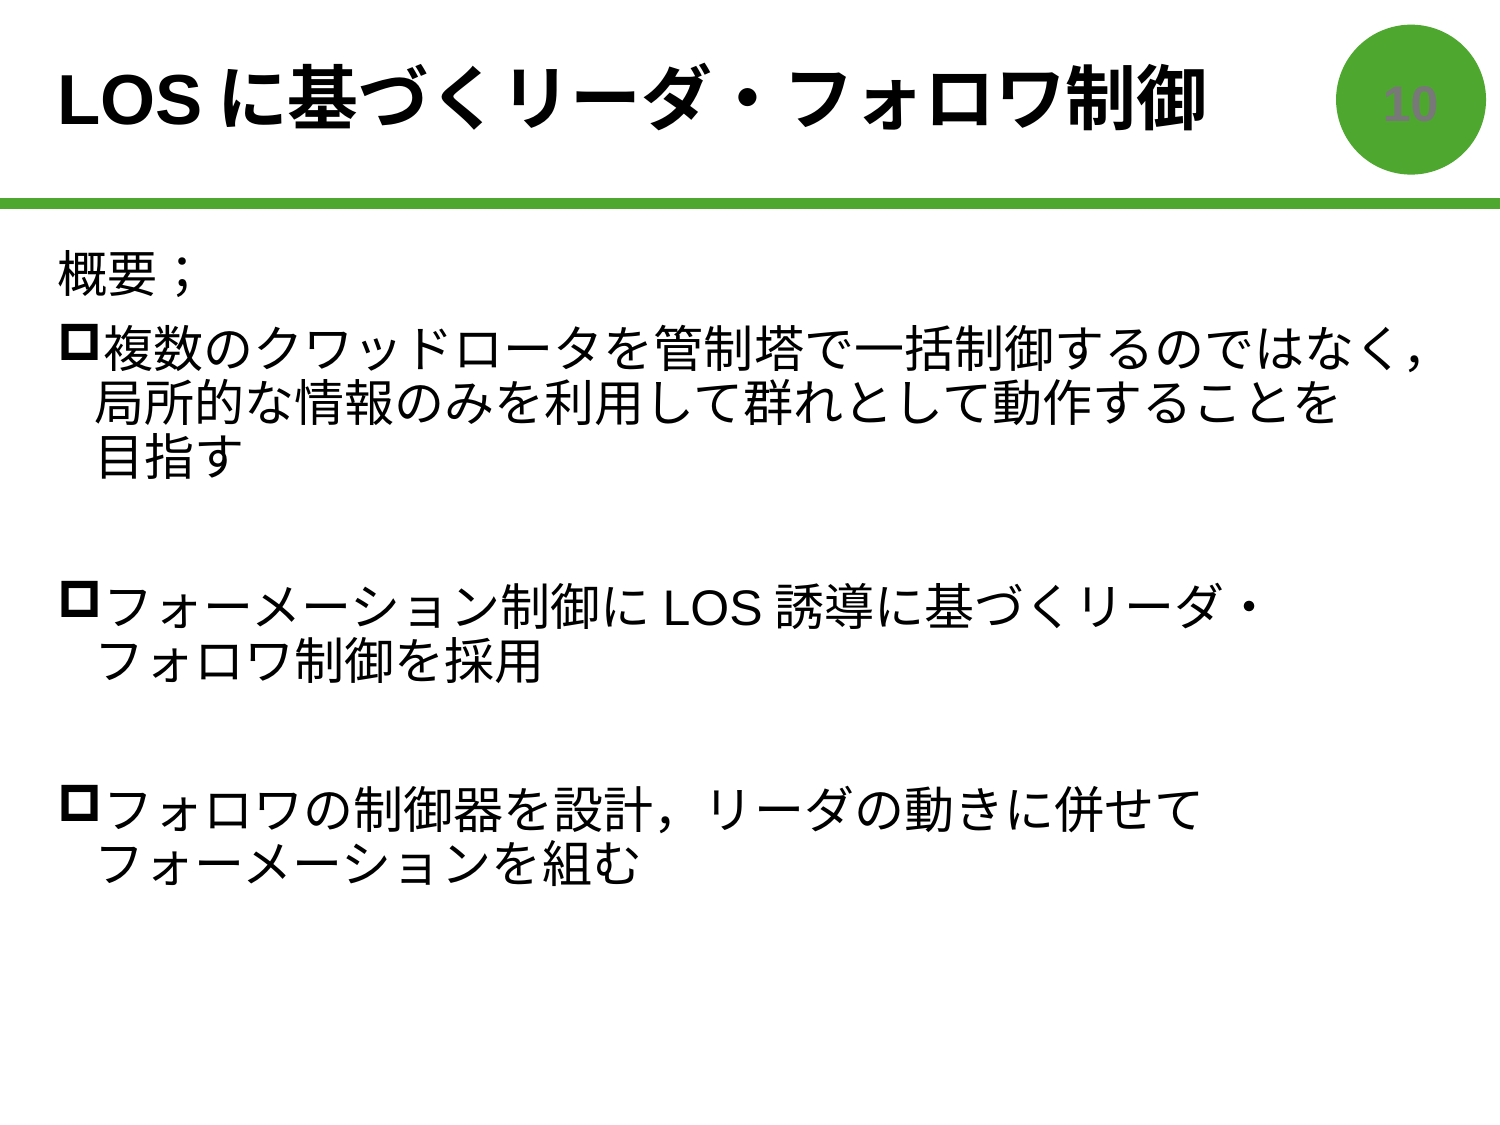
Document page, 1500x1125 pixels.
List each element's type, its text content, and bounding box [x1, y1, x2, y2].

list 概要； 複数のクワッドロータを管制塔で一括制御するのではなく，局所的な情報のみを利用して群れとして動作することを 目指す フォーメーション制御にLOS誘導に基づくリーダ・ フォロワ制御を採用 フォロワの制御器を設計，リーダの動きに併せて フォーメーションを組む [42, 242, 1458, 1097]
title LOSに基づくリーダ・フォロワ制御 [42, 28, 1337, 175]
slide_number 9 [1364, 71, 1458, 132]
